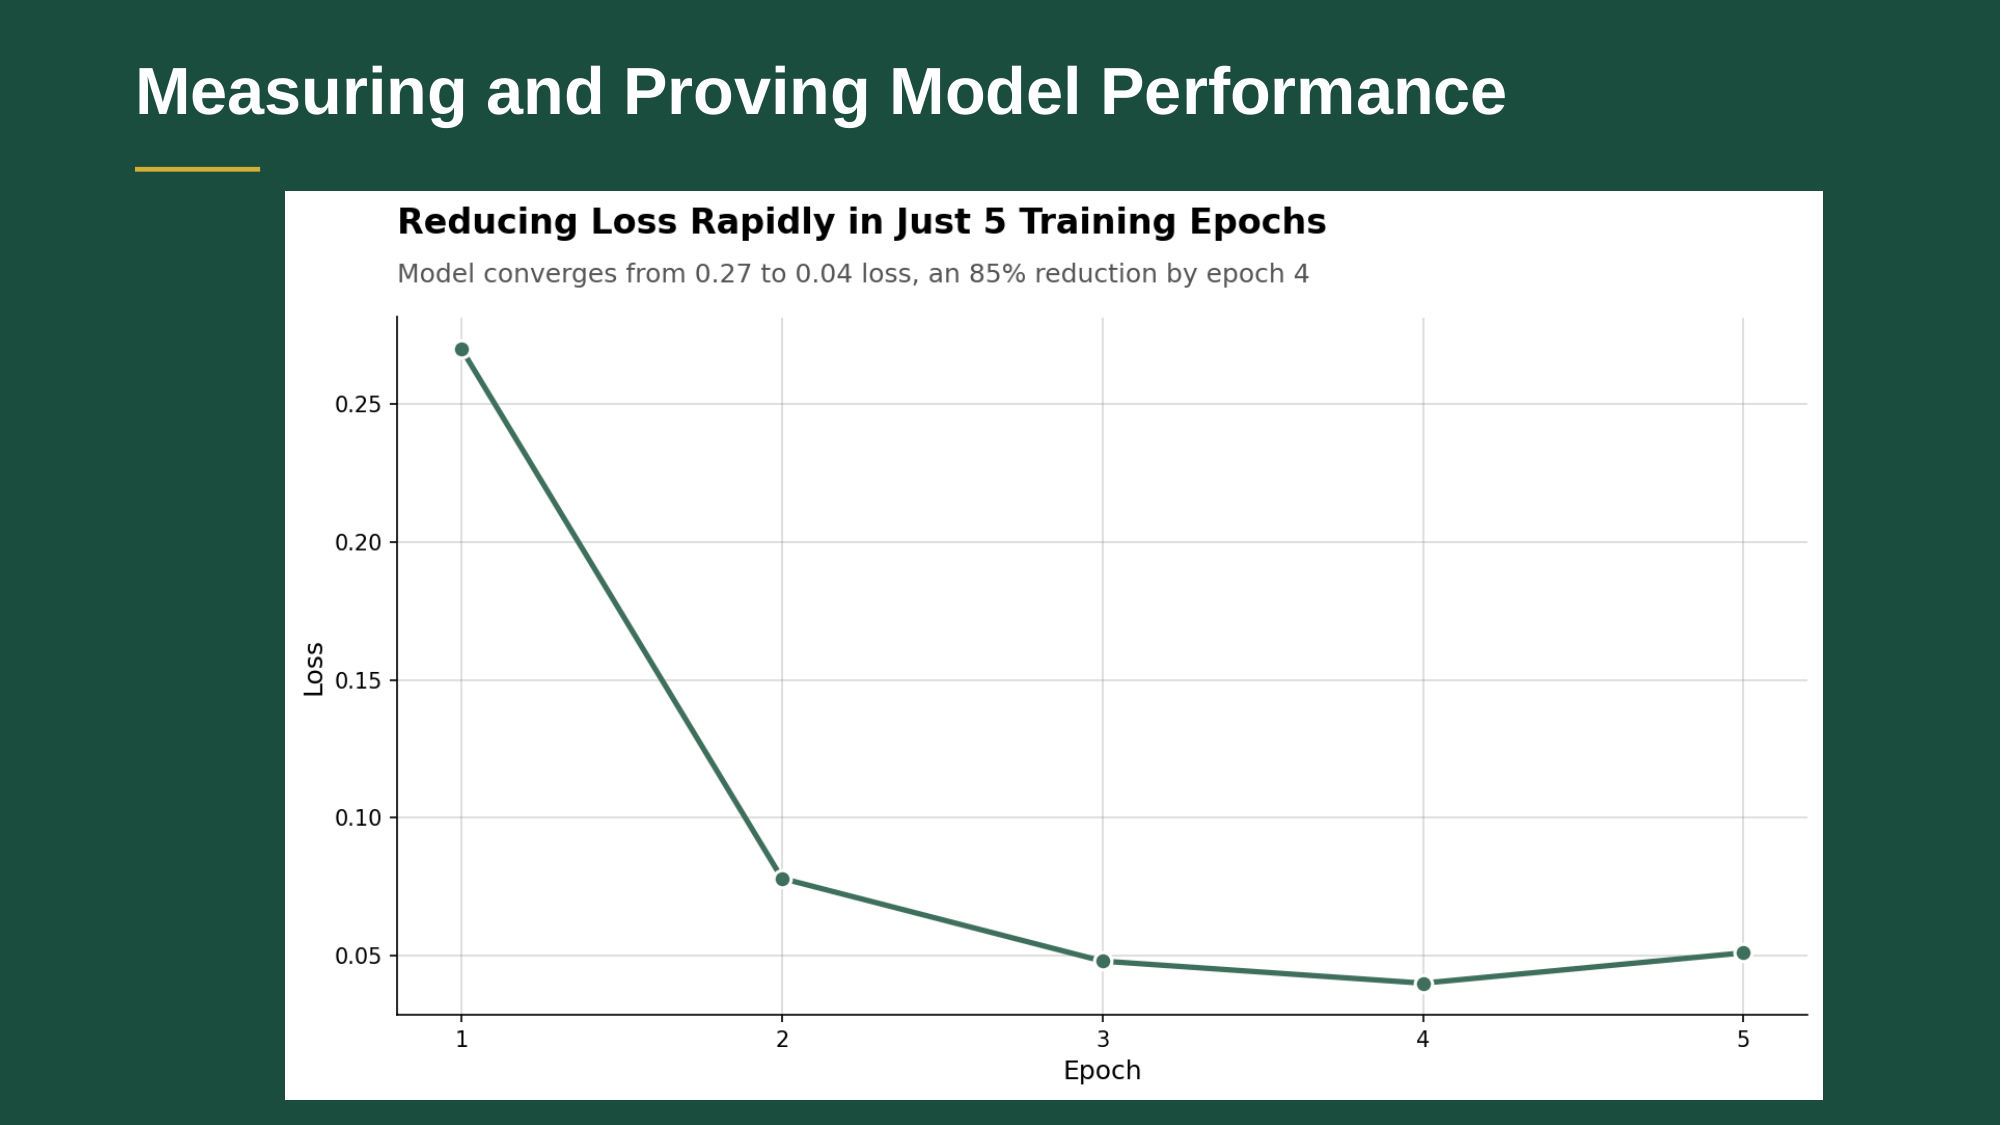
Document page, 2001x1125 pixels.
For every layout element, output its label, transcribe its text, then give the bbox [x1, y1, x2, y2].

picture [284, 191, 1824, 1101]
text_box [135, 166, 261, 172]
text_box Measuring and Proving Model Performance [135, 47, 1968, 167]
